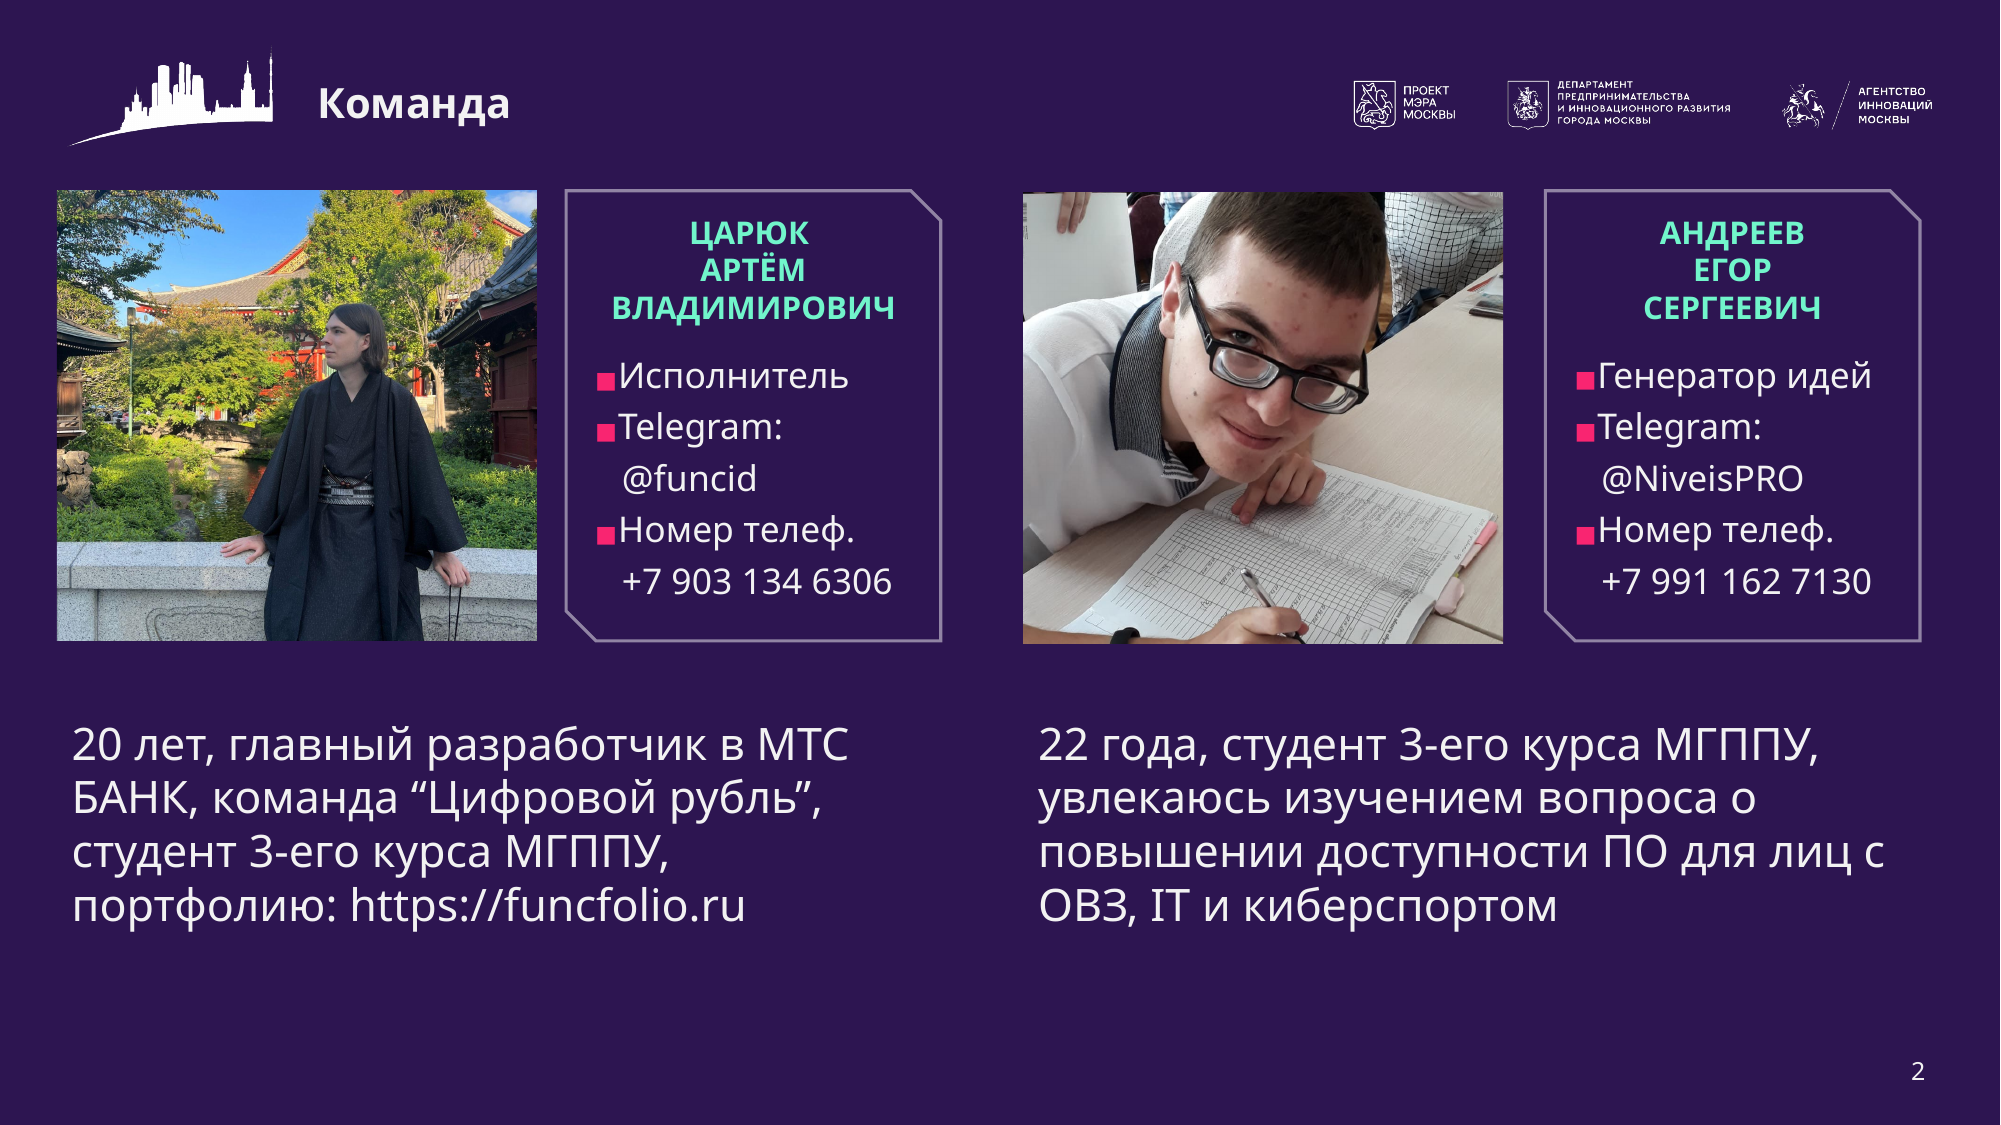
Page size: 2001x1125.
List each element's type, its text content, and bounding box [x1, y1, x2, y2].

picture [1921, 80, 1932, 130]
text_box АНДРЕЕВ ЕГОР СЕРГЕЕВИЧ [1545, 190, 1921, 641]
slide_number ‹#› [1872, 1042, 1964, 1103]
text_box 20 лет, главный разработчик в МТС БАНК, команда “Цифровой рубль”, студент 3-его курса МГППУ, портфолию: https://funcfolio.ru [56, 700, 941, 946]
title Команда [302, 73, 1921, 136]
picture [56, 190, 538, 642]
picture [66, 43, 273, 147]
text_box 22 года, студент 3-его курса МГППУ, увлекаюсь изучением вопроса о повышении доступности ПО для лиц с ОВЗ, IT и киберспортом [1023, 700, 1908, 946]
list Генератор идей Telegram: @NiveisPRO Номер телеф. +7 991 162 7130 [1558, 350, 1908, 694]
picture [1022, 192, 1504, 644]
text_box ЦАРЮК АРТЁМ ВЛАДИМИРОВИЧ [566, 190, 941, 641]
list Исполнитель Telegram: @funcid Номер телеф. +7 903 134 6306 [579, 350, 928, 650]
